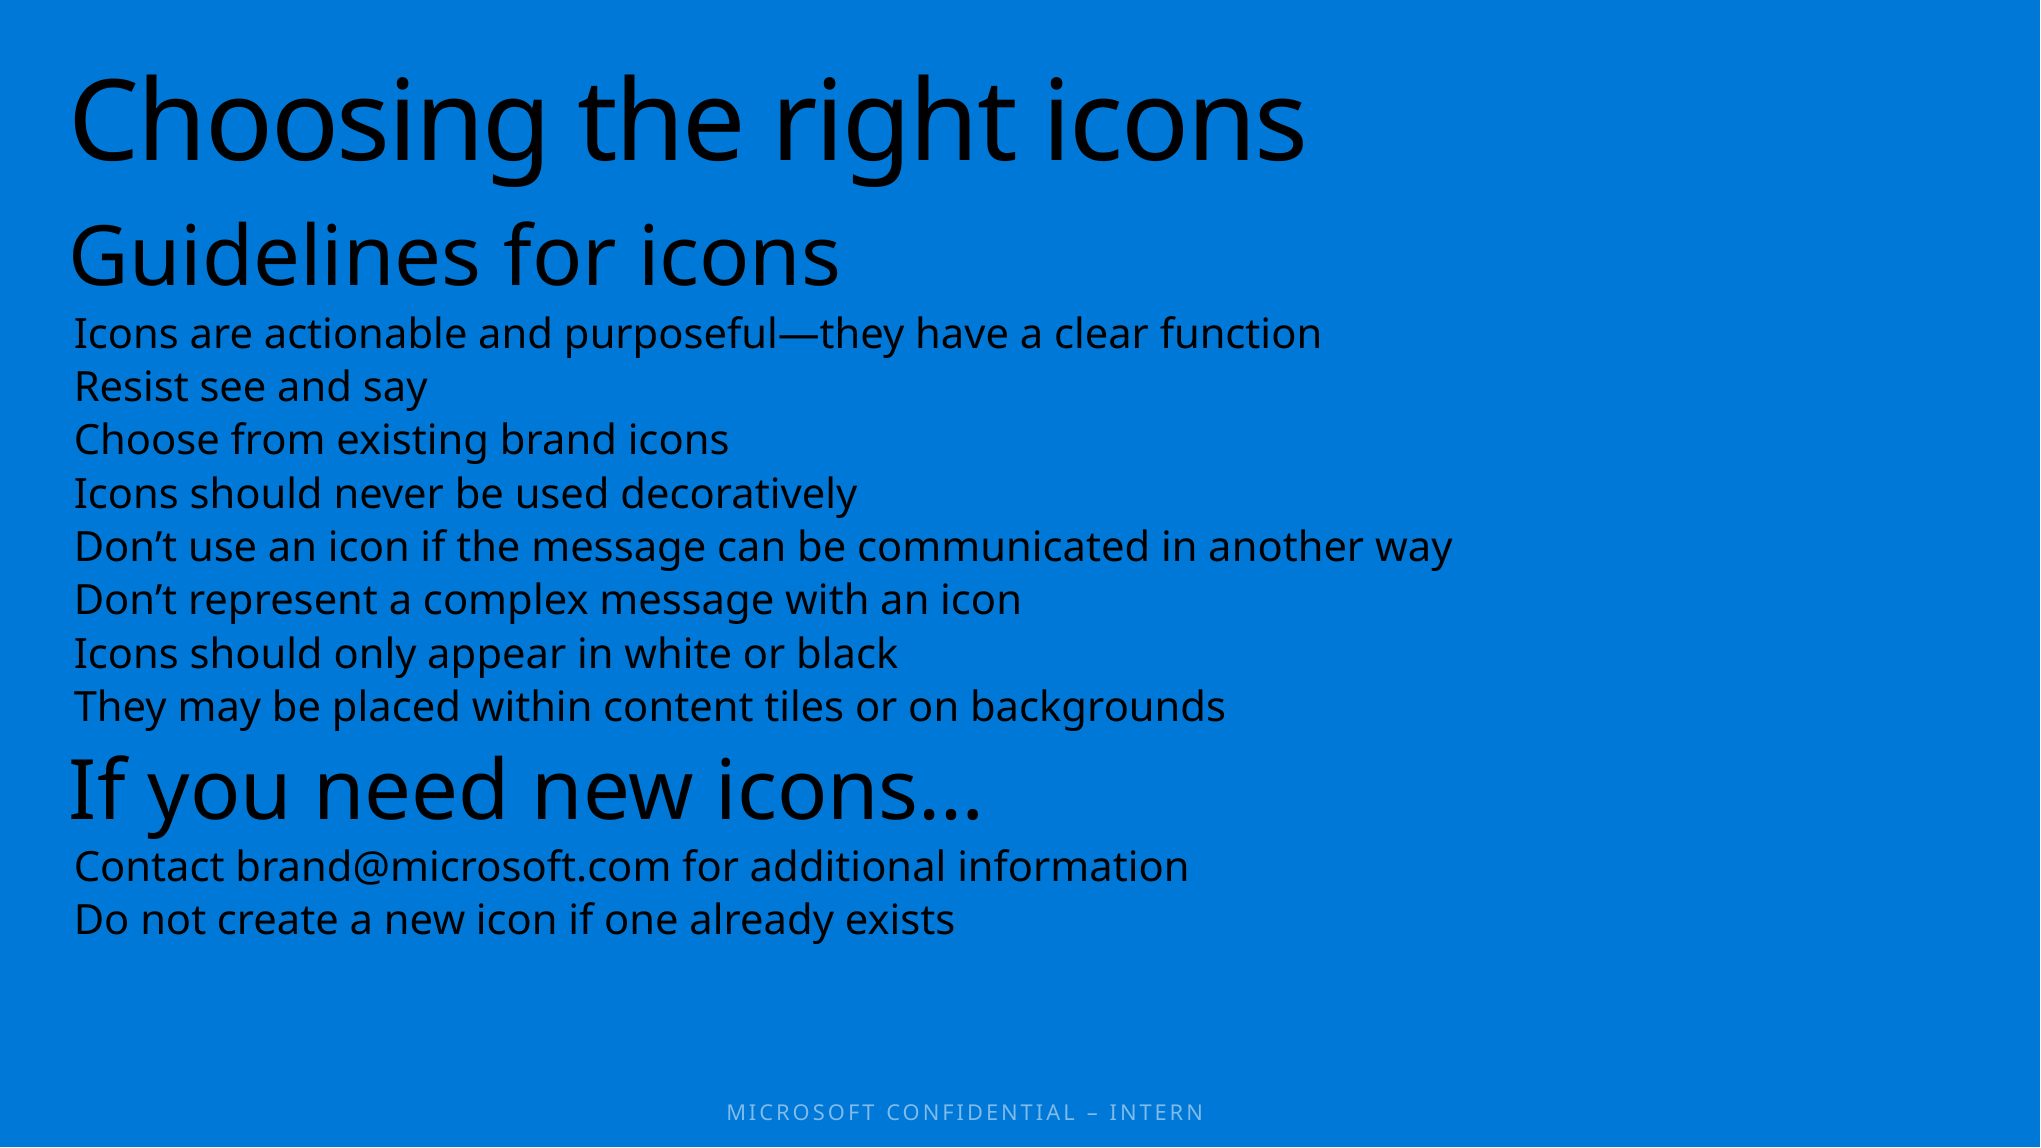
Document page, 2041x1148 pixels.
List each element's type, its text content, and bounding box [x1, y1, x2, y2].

list Guidelines for icons Icons are actionable and purposeful—they have a clear function Resist see and say Choose from existing brand icons Icons should never be used decoratively Don’t use an icon if the message can be communicated in another way Don’t represent a complex message with an icon Icons should only appear in white or black They may be placed within content tiles or on backgrounds If you need new icons… Contact brand@microsoft.com for additional information Do not create a new icon if one already exists [45, 198, 1996, 537]
title Choosing the right icons [45, 48, 1996, 198]
